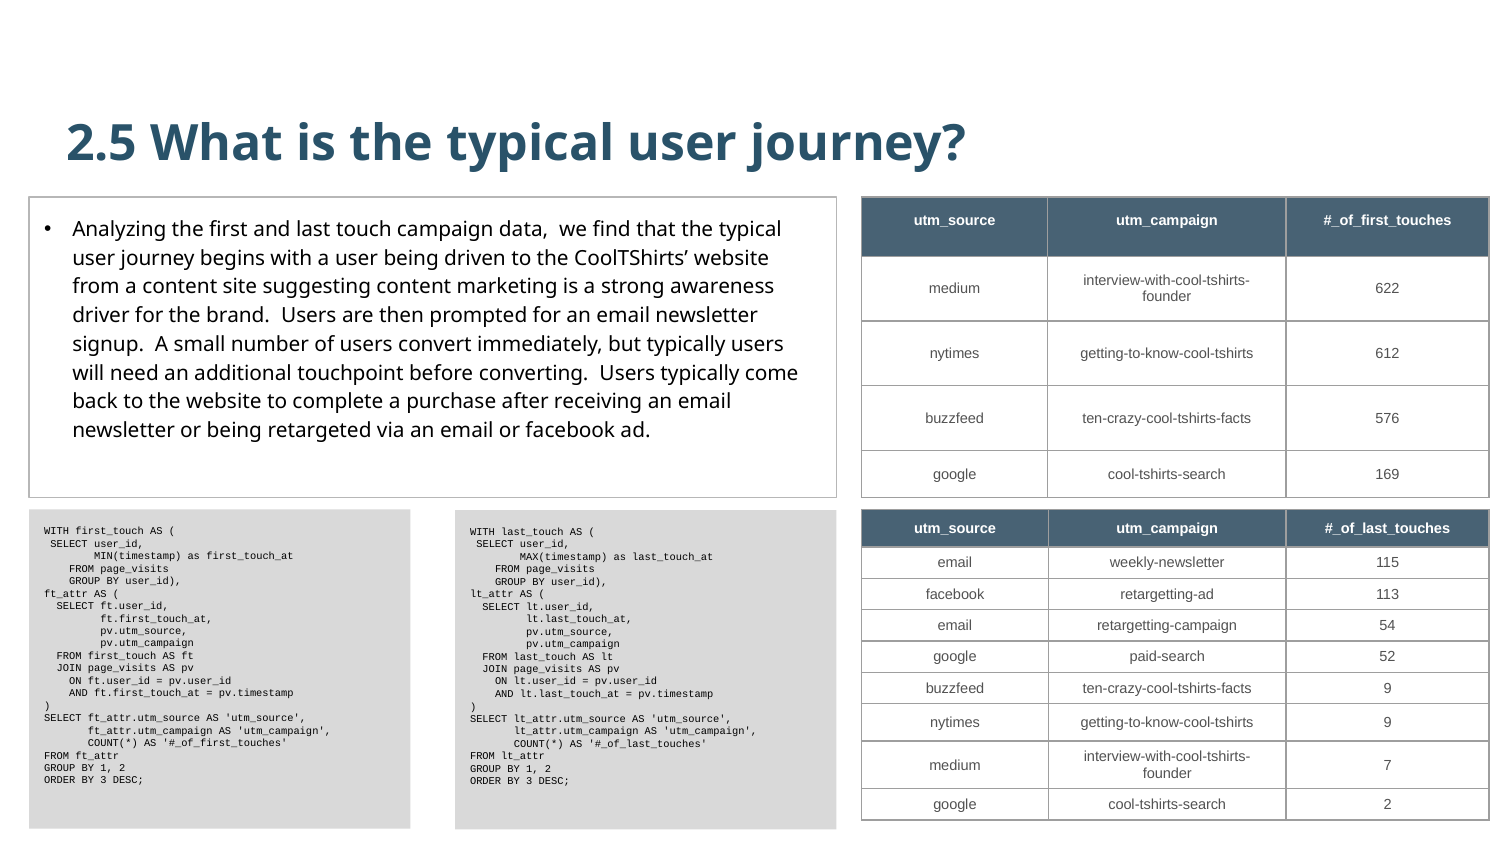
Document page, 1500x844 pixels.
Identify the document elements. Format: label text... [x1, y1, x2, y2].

table_cell 54 [1287, 610, 1488, 640]
table_cell nytimes [862, 322, 1047, 385]
table_header utm_campaign [1049, 510, 1285, 546]
table_cell email [862, 610, 1048, 640]
table_cell ten-crazy-cool-tshirts-facts [1048, 386, 1285, 450]
table_cell 612 [1287, 322, 1488, 385]
table_cell cool-tshirts-search [1049, 789, 1285, 819]
table_header utm_source [862, 510, 1048, 546]
table_cell buzzfeed [862, 386, 1047, 450]
table_cell paid-search [1049, 642, 1285, 672]
table_header #_of_first_touches [1287, 198, 1488, 256]
table_cell getting-to-know-cool-tshirts [1049, 704, 1285, 740]
table_cell 113 [1287, 579, 1488, 609]
table_cell medium [862, 742, 1048, 788]
table_cell getting-to-know-cool-tshirts [1048, 322, 1285, 385]
table_cell email [862, 548, 1048, 578]
table_cell 576 [1287, 386, 1488, 450]
table_cell google [862, 642, 1048, 672]
text_box WITH first_touch AS ( SELECT user_id, MIN(timestamp) as first_touch_at FROM page_visits GROUP BY user_id), ft_attr AS ( SELECT ft.user_id, ft.first_touch_at, pv.utm_source, pv.utm_campaign FROM first_touch AS ft JOIN page_visits AS pv ON ft.user_id = pv.user_id AND ft.first_touch_at = pv.timestamp ) SELECT ft_attr.utm_source AS 'utm_source', ft_attr.utm_campaign AS 'utm_campaign', COUNT(*) AS '#_of_first_touches' FROM ft_attr GROUP BY 1, 2 ORDER BY 3 DESC; [29, 509, 411, 829]
table_cell google [862, 789, 1048, 819]
table_cell 2 [1287, 789, 1488, 819]
text_box WITH last_touch AS ( SELECT user_id, MAX(timestamp) as last_touch_at FROM page_visits GROUP BY user_id), lt_attr AS ( SELECT lt.user_id, lt.last_touch_at, pv.utm_source, pv.utm_campaign FROM last_touch AS lt JOIN page_visits AS pv ON lt.user_id = pv.user_id AND lt.last_touch_at = pv.timestamp ) SELECT lt_attr.utm_source AS 'utm_source', lt_attr.utm_campaign AS 'utm_campaign', COUNT(*) AS '#_of_last_touches' FROM lt_attr GROUP BY 1, 2 ORDER BY 3 DESC; [455, 510, 837, 830]
table_cell retargetting-campaign [1049, 610, 1285, 640]
table_header utm_source [862, 198, 1047, 256]
text_box Analyzing the first and last touch campaign data, we find that the typical user journey begins with a user being driven to the CoolTShirts’ website from a content site suggesting content marketing is a strong awareness driver for the brand. Users are then prompted for an email newsletter signup. A small number of users convert immediately, but typically users will need an additional touchpoint before converting. Users typically come back to the website to complete a purchase after receiving an email newsletter or being retargeted via an email or facebook ad. [29, 197, 837, 498]
text_box 2.5 What is the typical user journey? [51, 48, 1449, 186]
table_cell ten-crazy-cool-tshirts-facts [1049, 673, 1285, 703]
table_cell 52 [1287, 642, 1488, 672]
table_cell nytimes [862, 704, 1048, 740]
table_cell 622 [1287, 257, 1488, 320]
table_header utm_campaign [1048, 198, 1285, 256]
table_cell 115 [1287, 548, 1488, 578]
table_cell facebook [862, 579, 1048, 609]
table_cell 9 [1287, 673, 1488, 703]
table_cell google [862, 451, 1047, 497]
table_cell interview-with-cool-tshirts-founder [1048, 257, 1285, 320]
table_cell medium [862, 257, 1047, 320]
table_cell 7 [1287, 742, 1488, 788]
table_cell 169 [1287, 451, 1488, 497]
table_cell cool-tshirts-search [1048, 451, 1285, 497]
table_cell interview-with-cool-tshirts-founder [1049, 742, 1285, 788]
table_header #_of_last_touches [1287, 510, 1488, 546]
table_cell retargetting-ad [1049, 579, 1285, 609]
table_cell weekly-newsletter [1049, 548, 1285, 578]
table_cell buzzfeed [862, 673, 1048, 703]
table_cell 9 [1287, 704, 1488, 740]
